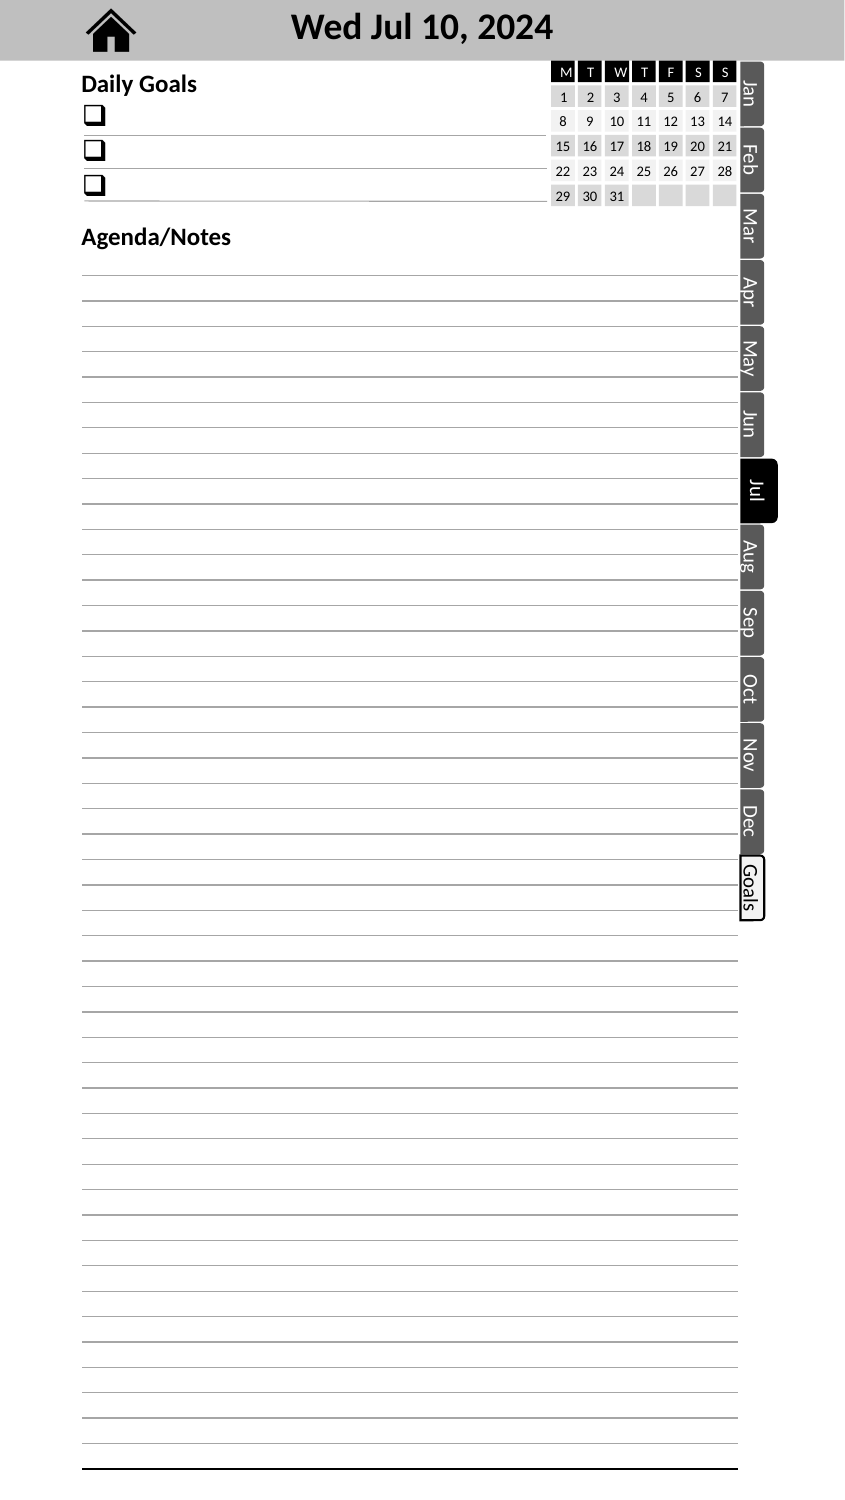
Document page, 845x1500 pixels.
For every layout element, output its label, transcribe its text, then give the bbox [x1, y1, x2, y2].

list Wed Jul 10, 2024 [190, 0, 655, 61]
picture [82, 1, 140, 59]
